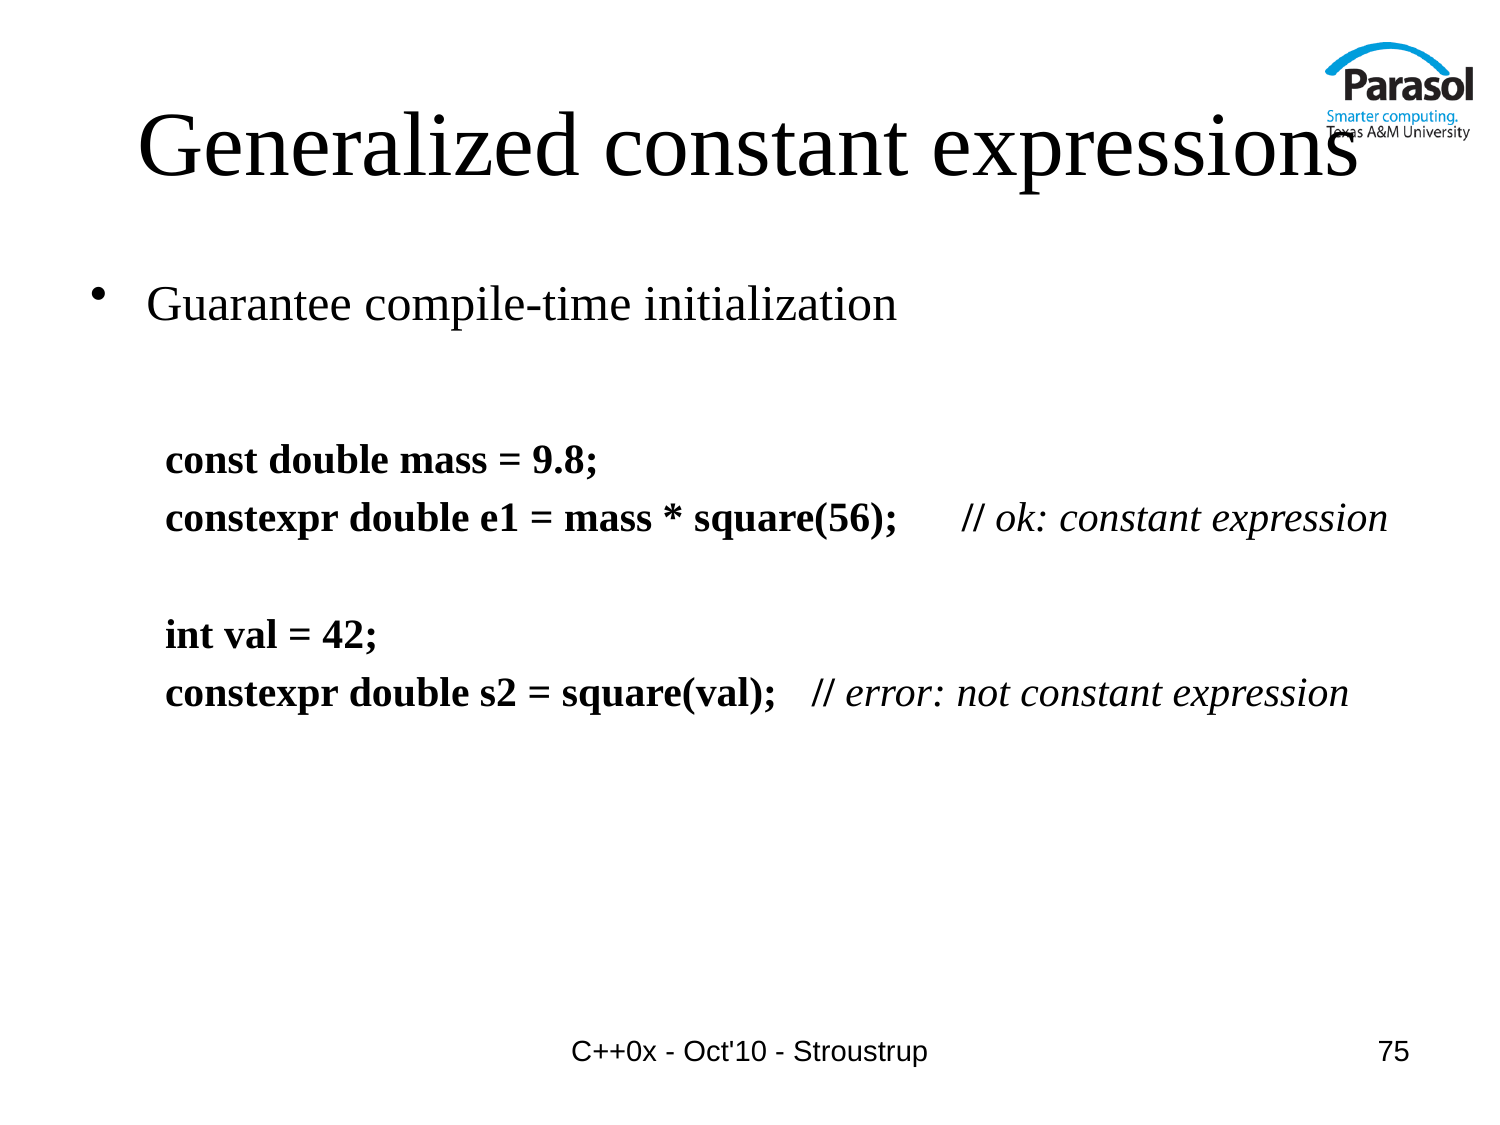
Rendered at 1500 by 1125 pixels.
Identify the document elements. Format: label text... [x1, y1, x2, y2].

list Guarantee compile-time initialization const double mass = 9.8; constexpr double e1 = mass * square(56); // ok: constant expression int val = 42; constexpr double s2 = square(val); // error: not constant expression [74, 262, 1500, 763]
slide_number 75 [1074, 1024, 1426, 1103]
picture [1312, 24, 1488, 158]
title Generalized constant expressions [74, 44, 1426, 233]
footer C++0x - Oct'10 - Stroustrup [512, 1024, 988, 1103]
